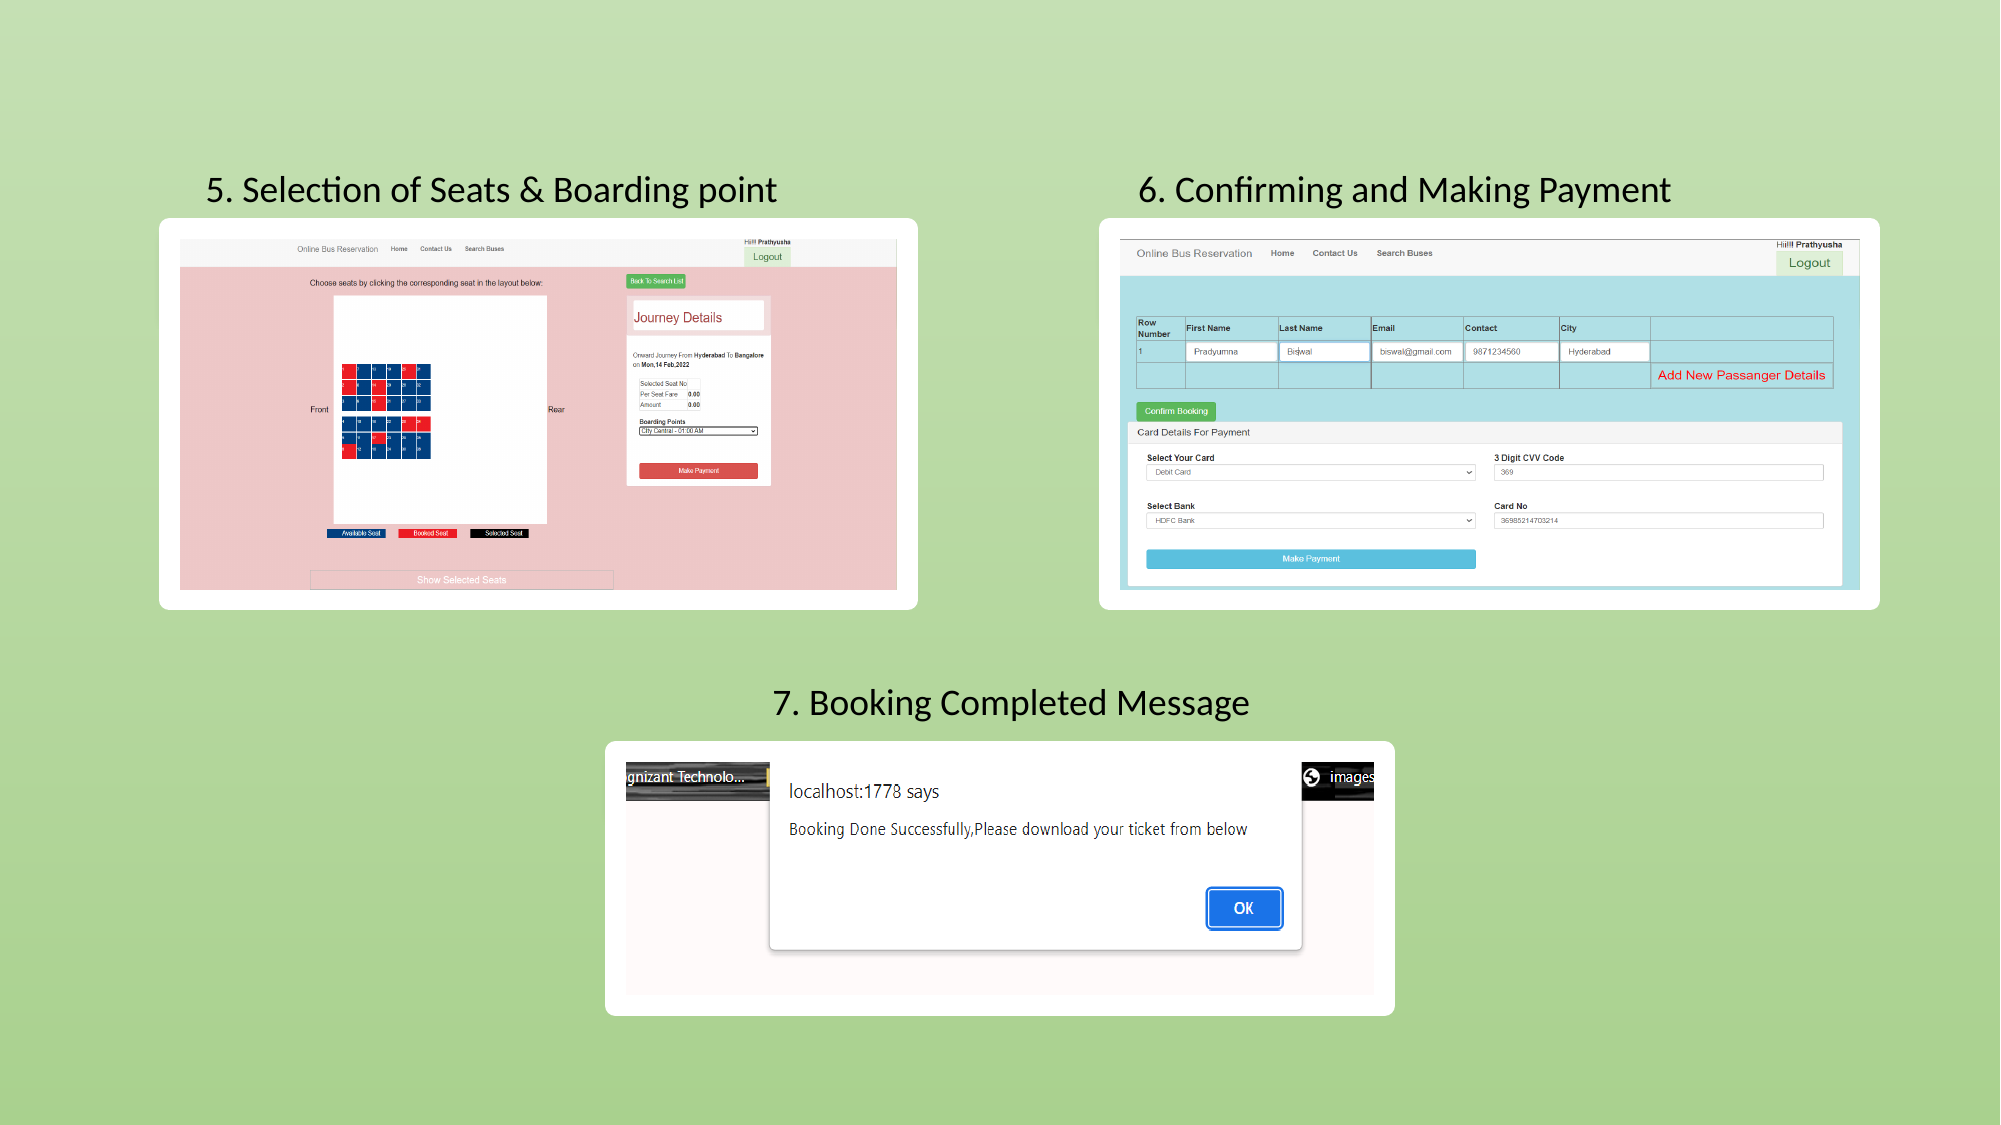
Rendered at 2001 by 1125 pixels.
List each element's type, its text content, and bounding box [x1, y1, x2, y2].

picture [179, 238, 897, 590]
picture [1119, 238, 1860, 590]
picture [625, 761, 1375, 996]
text_box 7. Booking Completed Message [757, 670, 1266, 731]
text_box 5. Selection of Seats & Boarding point [190, 157, 794, 218]
text_box 6. Confirming and Making Payment [1123, 157, 1688, 218]
